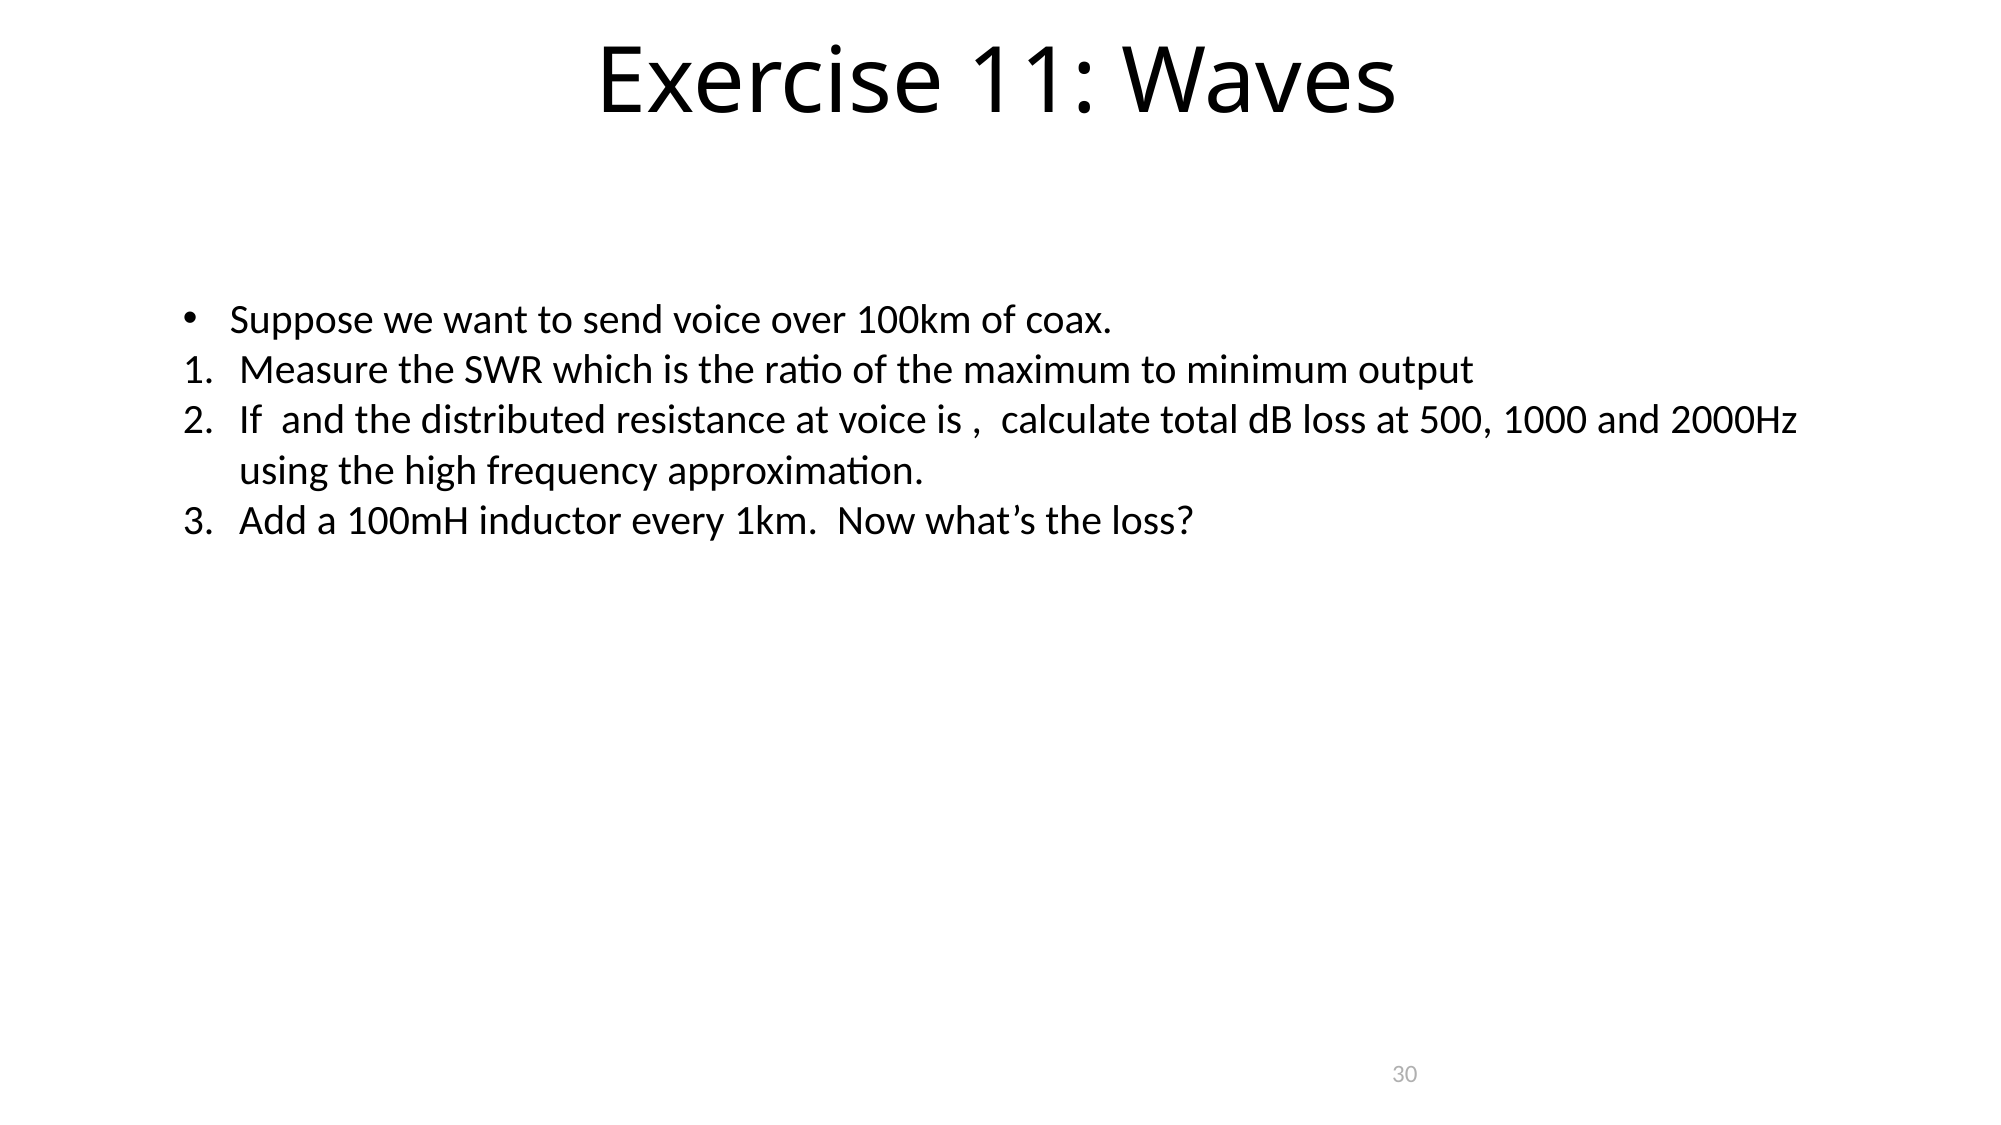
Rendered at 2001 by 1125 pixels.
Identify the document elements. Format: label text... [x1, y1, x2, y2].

slide_number 30 [1074, 738, 1425, 1125]
text_box Exercise 11: Waves [20, 20, 1975, 131]
